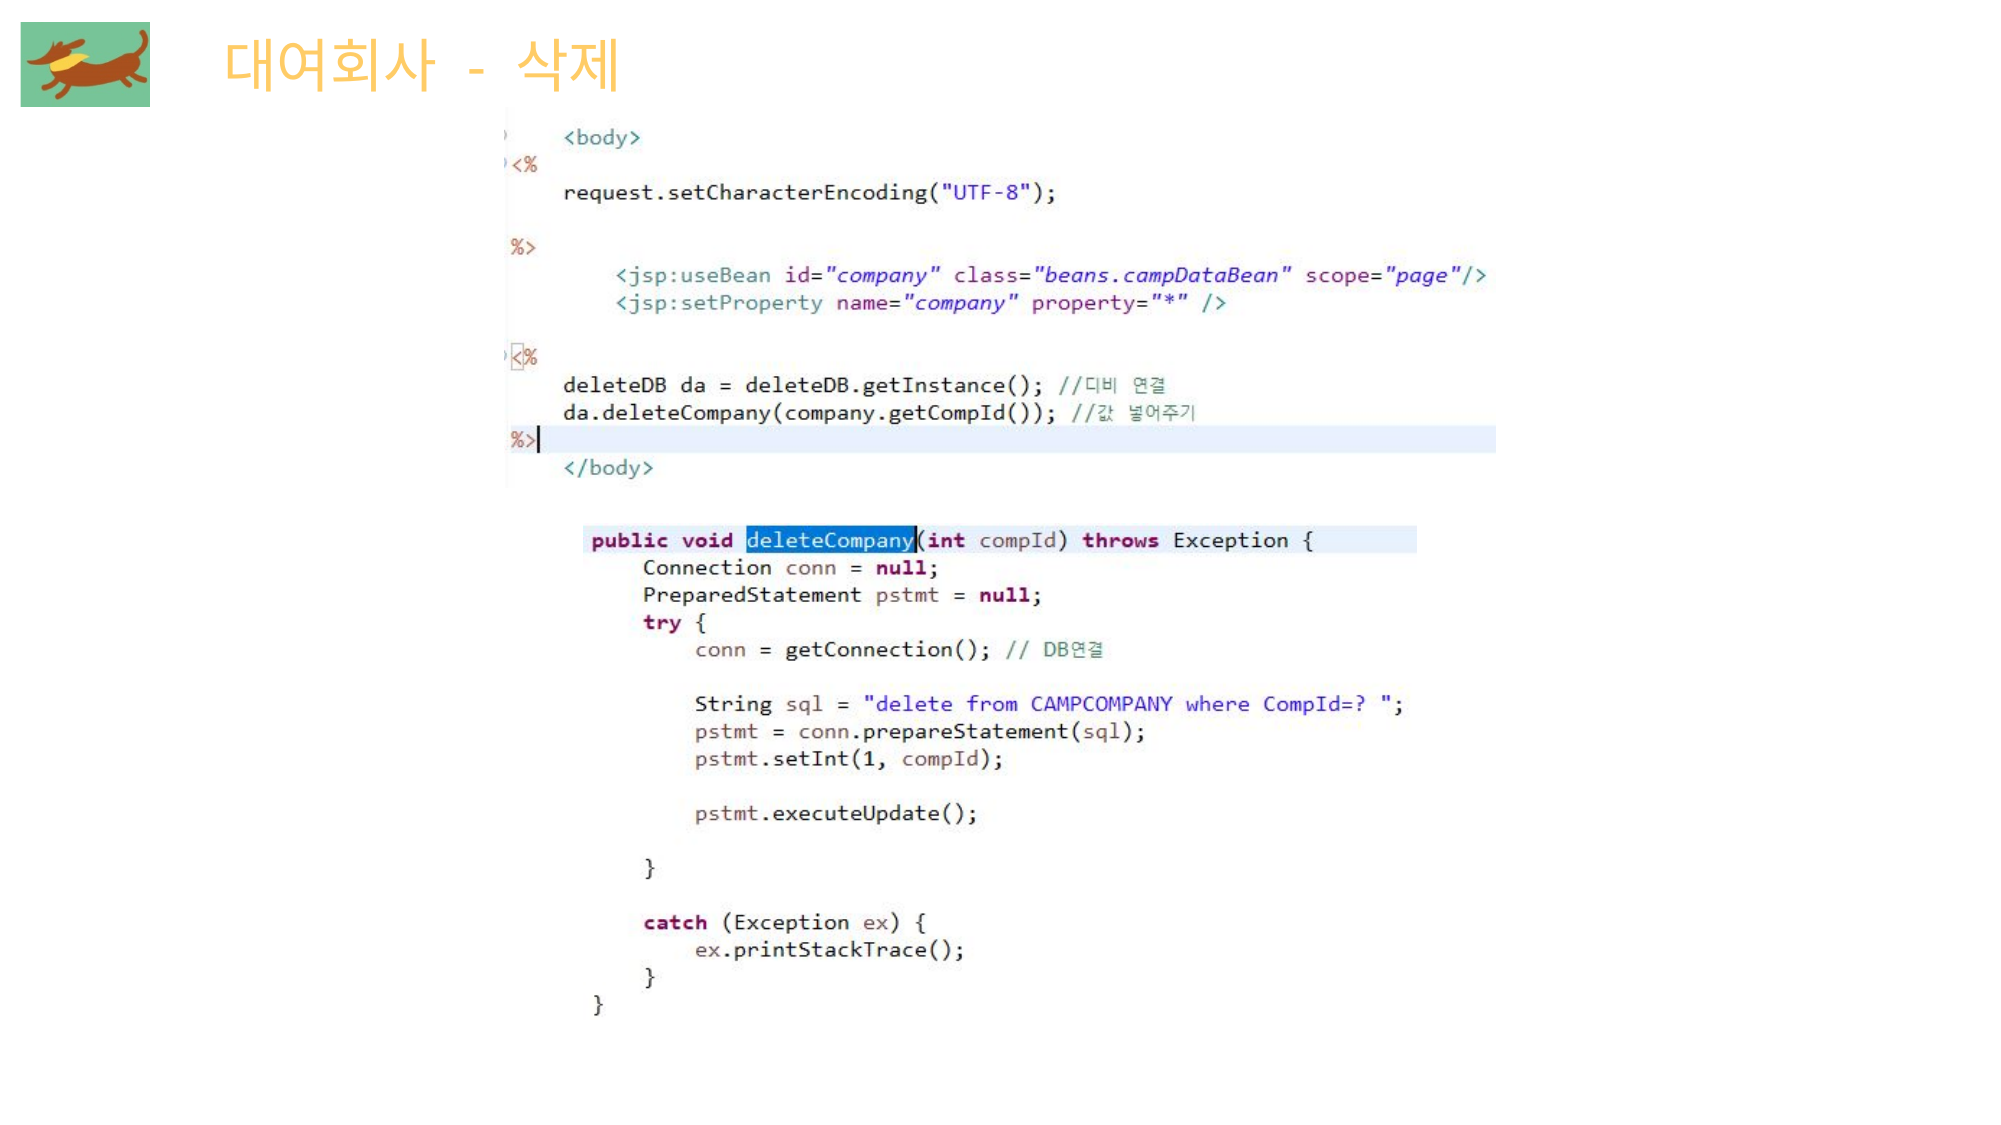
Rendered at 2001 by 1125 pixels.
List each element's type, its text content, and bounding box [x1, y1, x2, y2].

picture [583, 523, 1417, 1020]
picture [20, 22, 150, 107]
picture [504, 107, 1496, 488]
text_box 대여회사 - 삭제 [208, 22, 787, 107]
